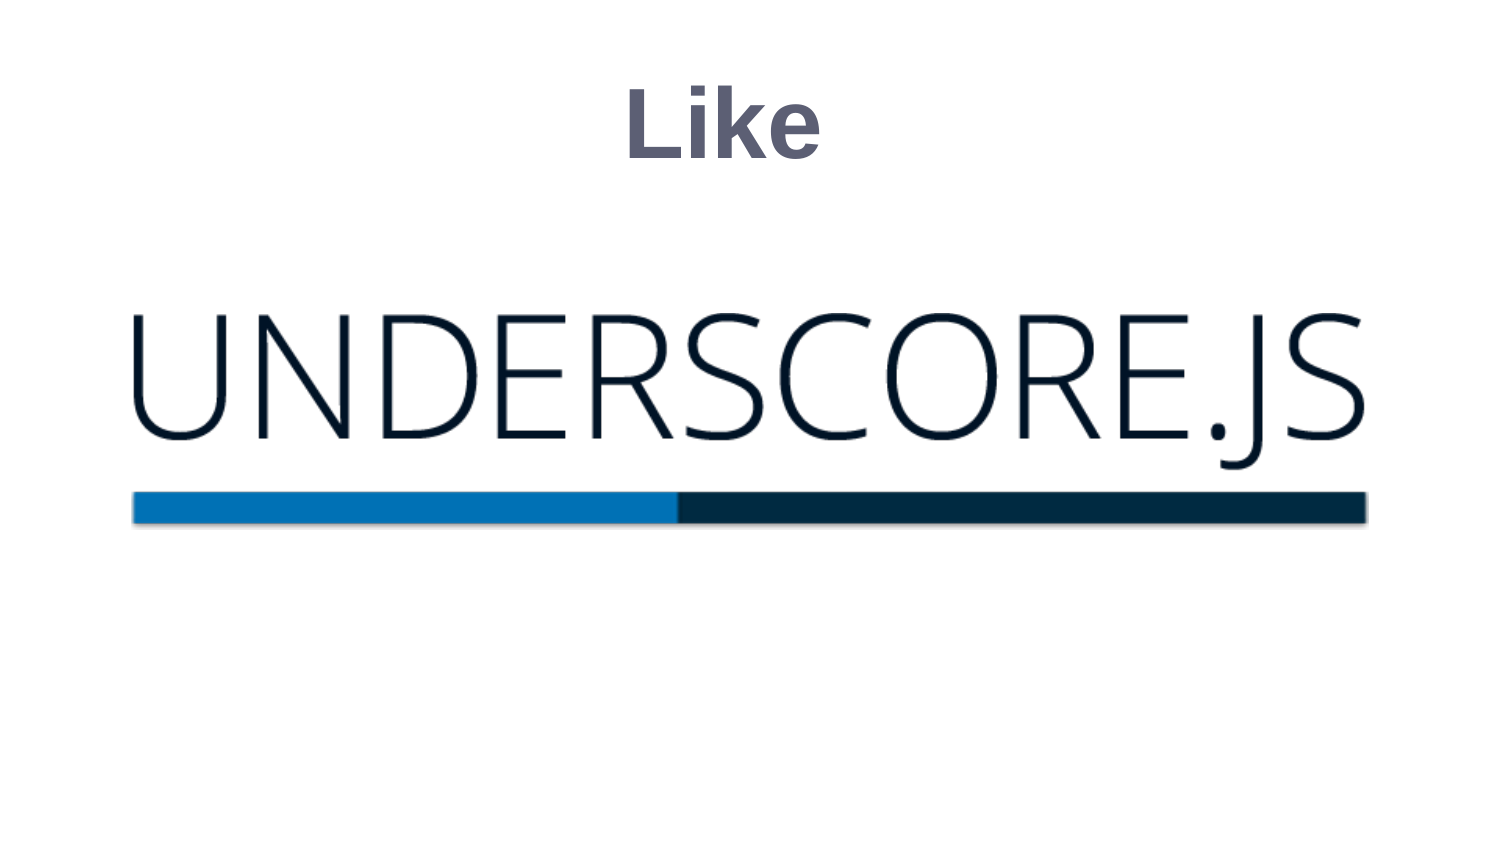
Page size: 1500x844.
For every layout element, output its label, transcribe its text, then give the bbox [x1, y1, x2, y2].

title Like [309, 32, 1137, 179]
picture [131, 313, 1369, 530]
